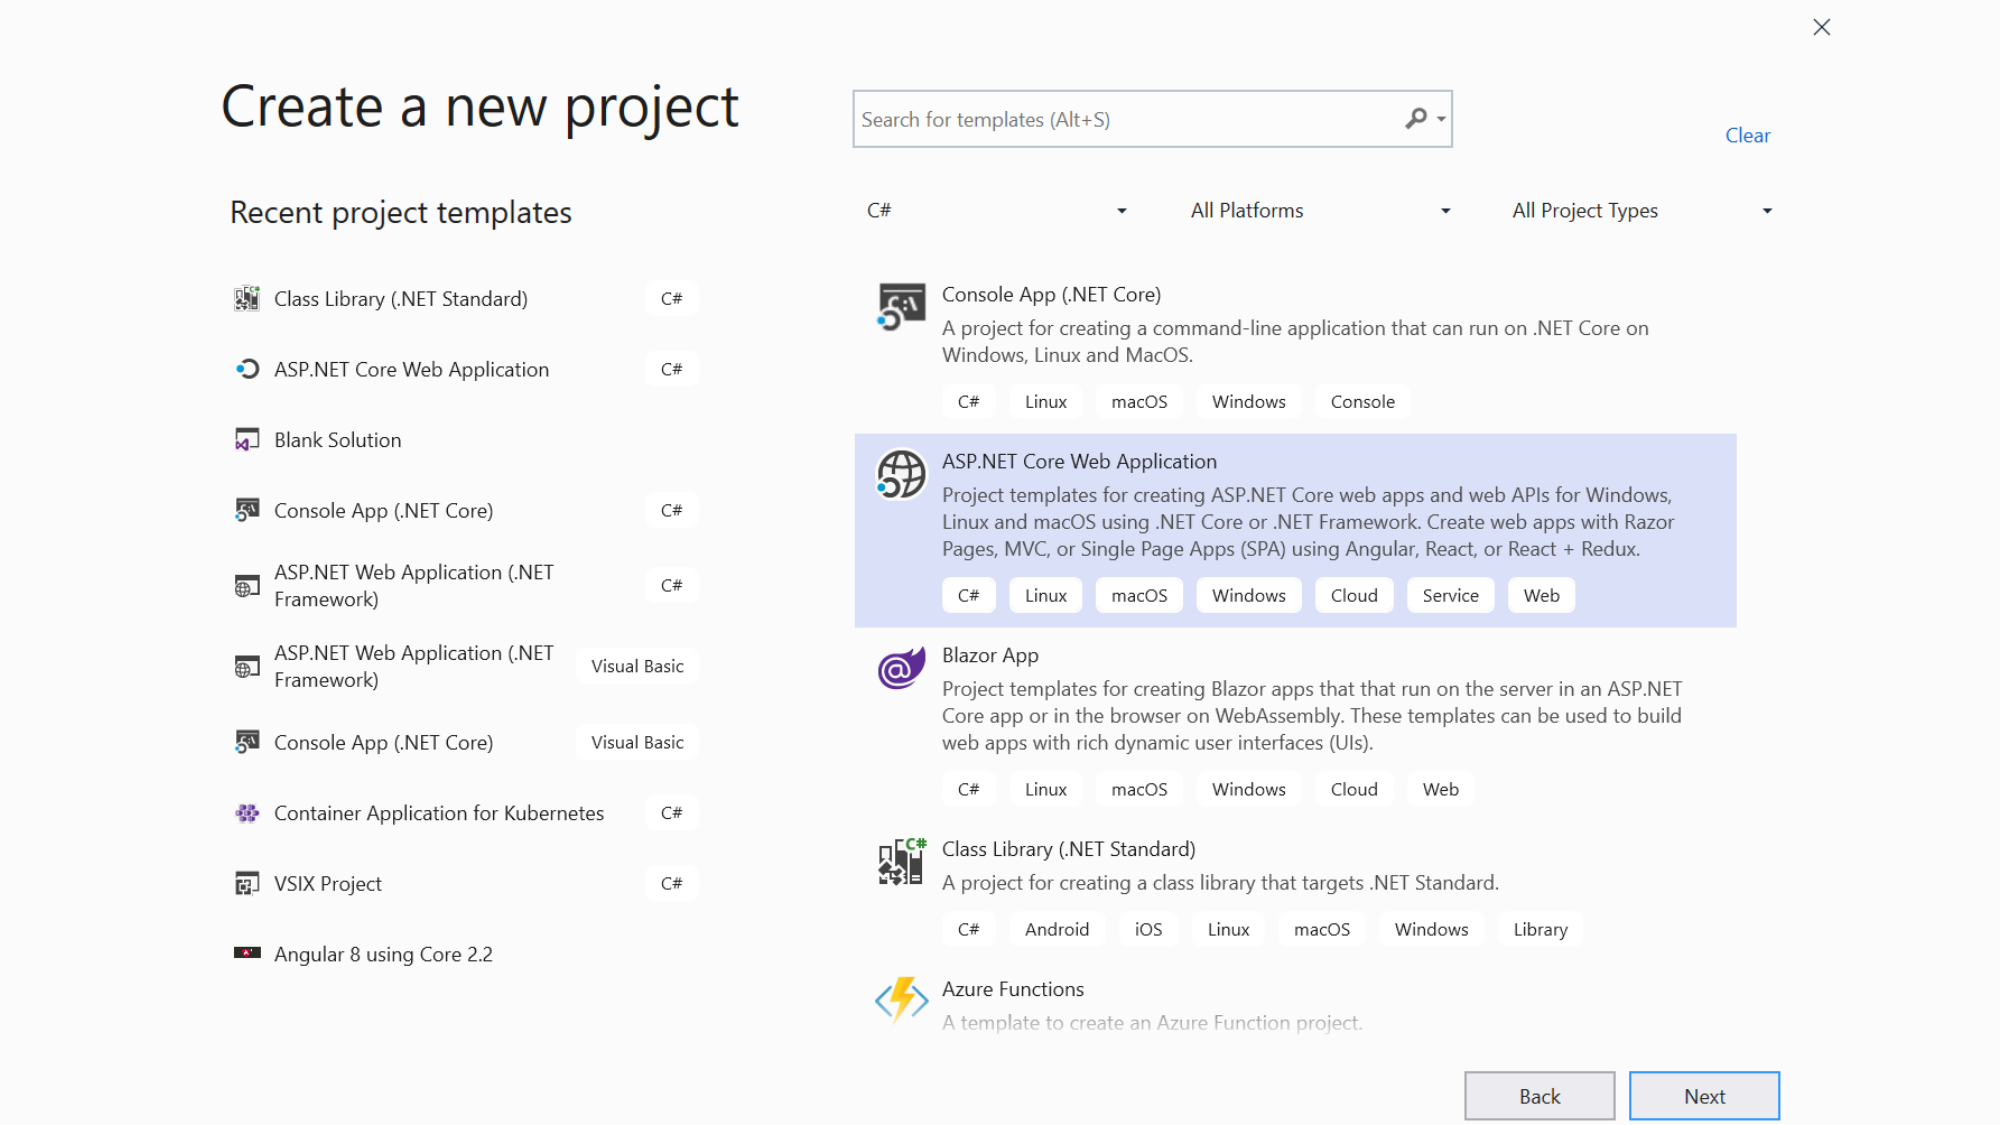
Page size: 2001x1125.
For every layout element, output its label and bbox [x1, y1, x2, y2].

picture [159, 0, 1841, 1125]
